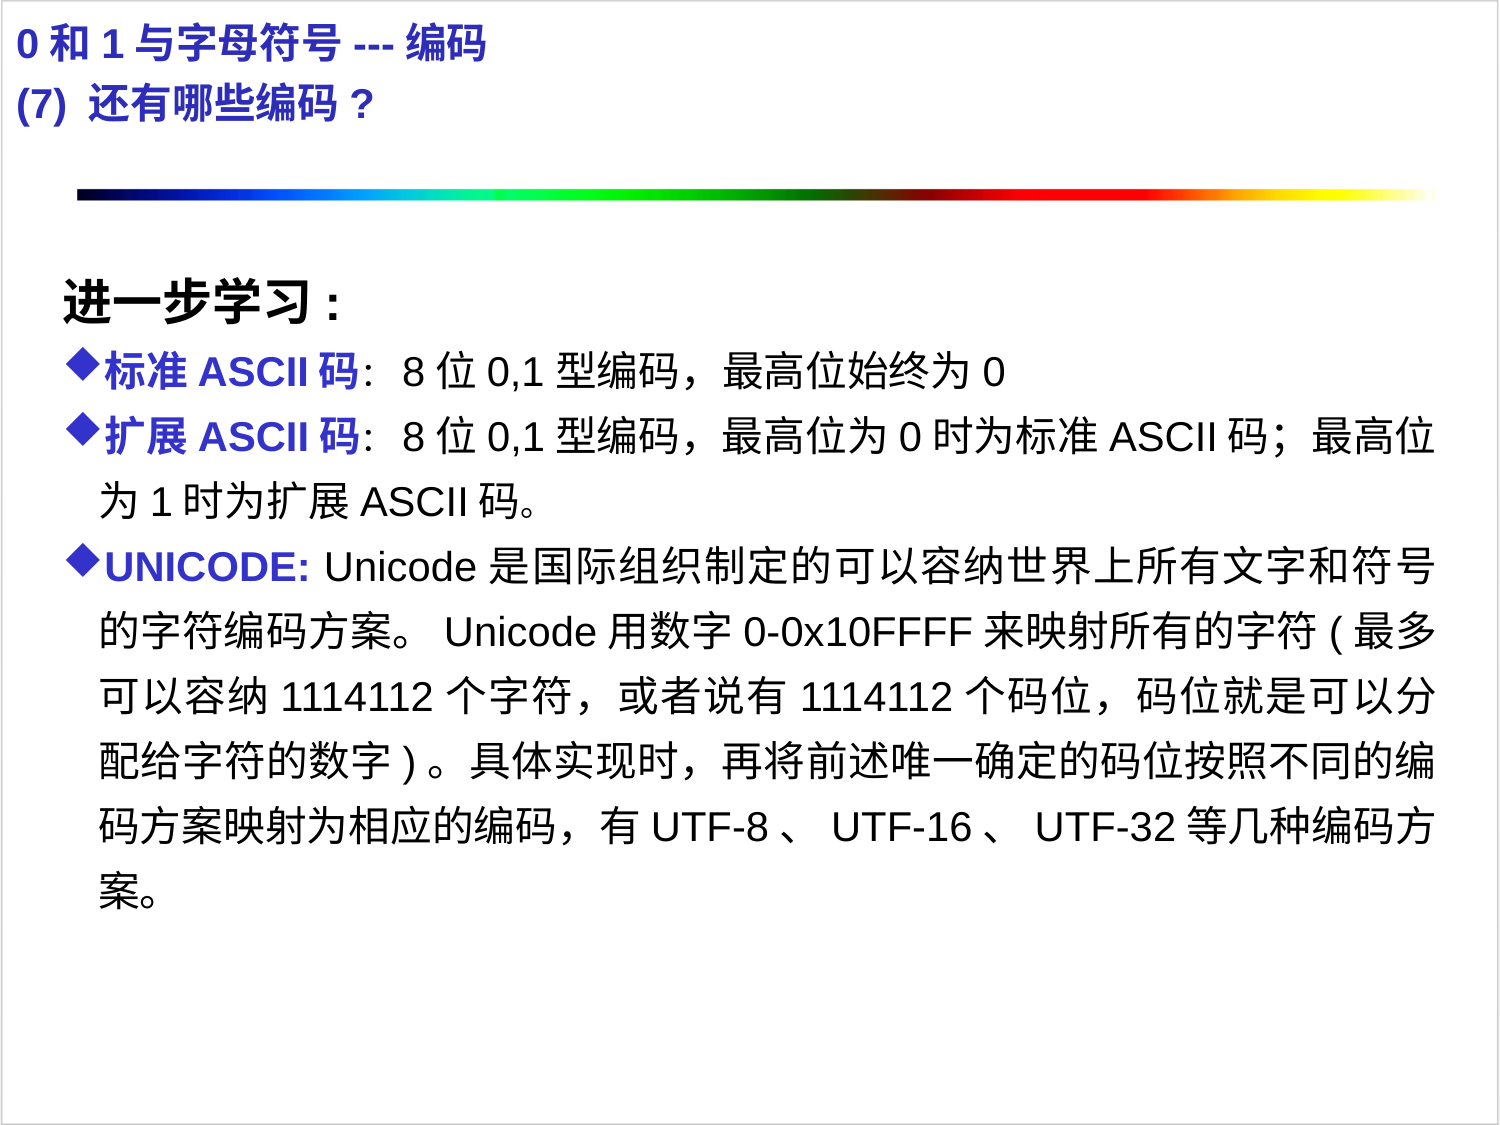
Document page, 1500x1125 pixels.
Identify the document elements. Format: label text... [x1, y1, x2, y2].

text_box 进一步学习: 标准ASCII码：8位0,1型编码，最高位始终为0 扩展ASCII码：8位0,1型编码，最高位为0时为标准ASCII码；最高位为1时为扩展ASCII码。 UNICODE: Unicode是国际组织制定的可以容纳世界上所有文字和符号的字符编码方案。Unicode用数字0-0x10FFFF来映射所有的字符(最多可以容纳1114112个字符，或者说有1114112个码位，码位就是可以分配给字符的数字)。具体实现时，再将前述唯一确定的码位按照不同的编码方案映射为相应的编码，有UTF-8、UTF-16、UTF-32等几种编码方案。 [47, 244, 1452, 923]
picture [0, 0, 1500, 1125]
text_box 0和1与字母符号---编码 (7) 还有哪些编码? [1, 0, 504, 135]
